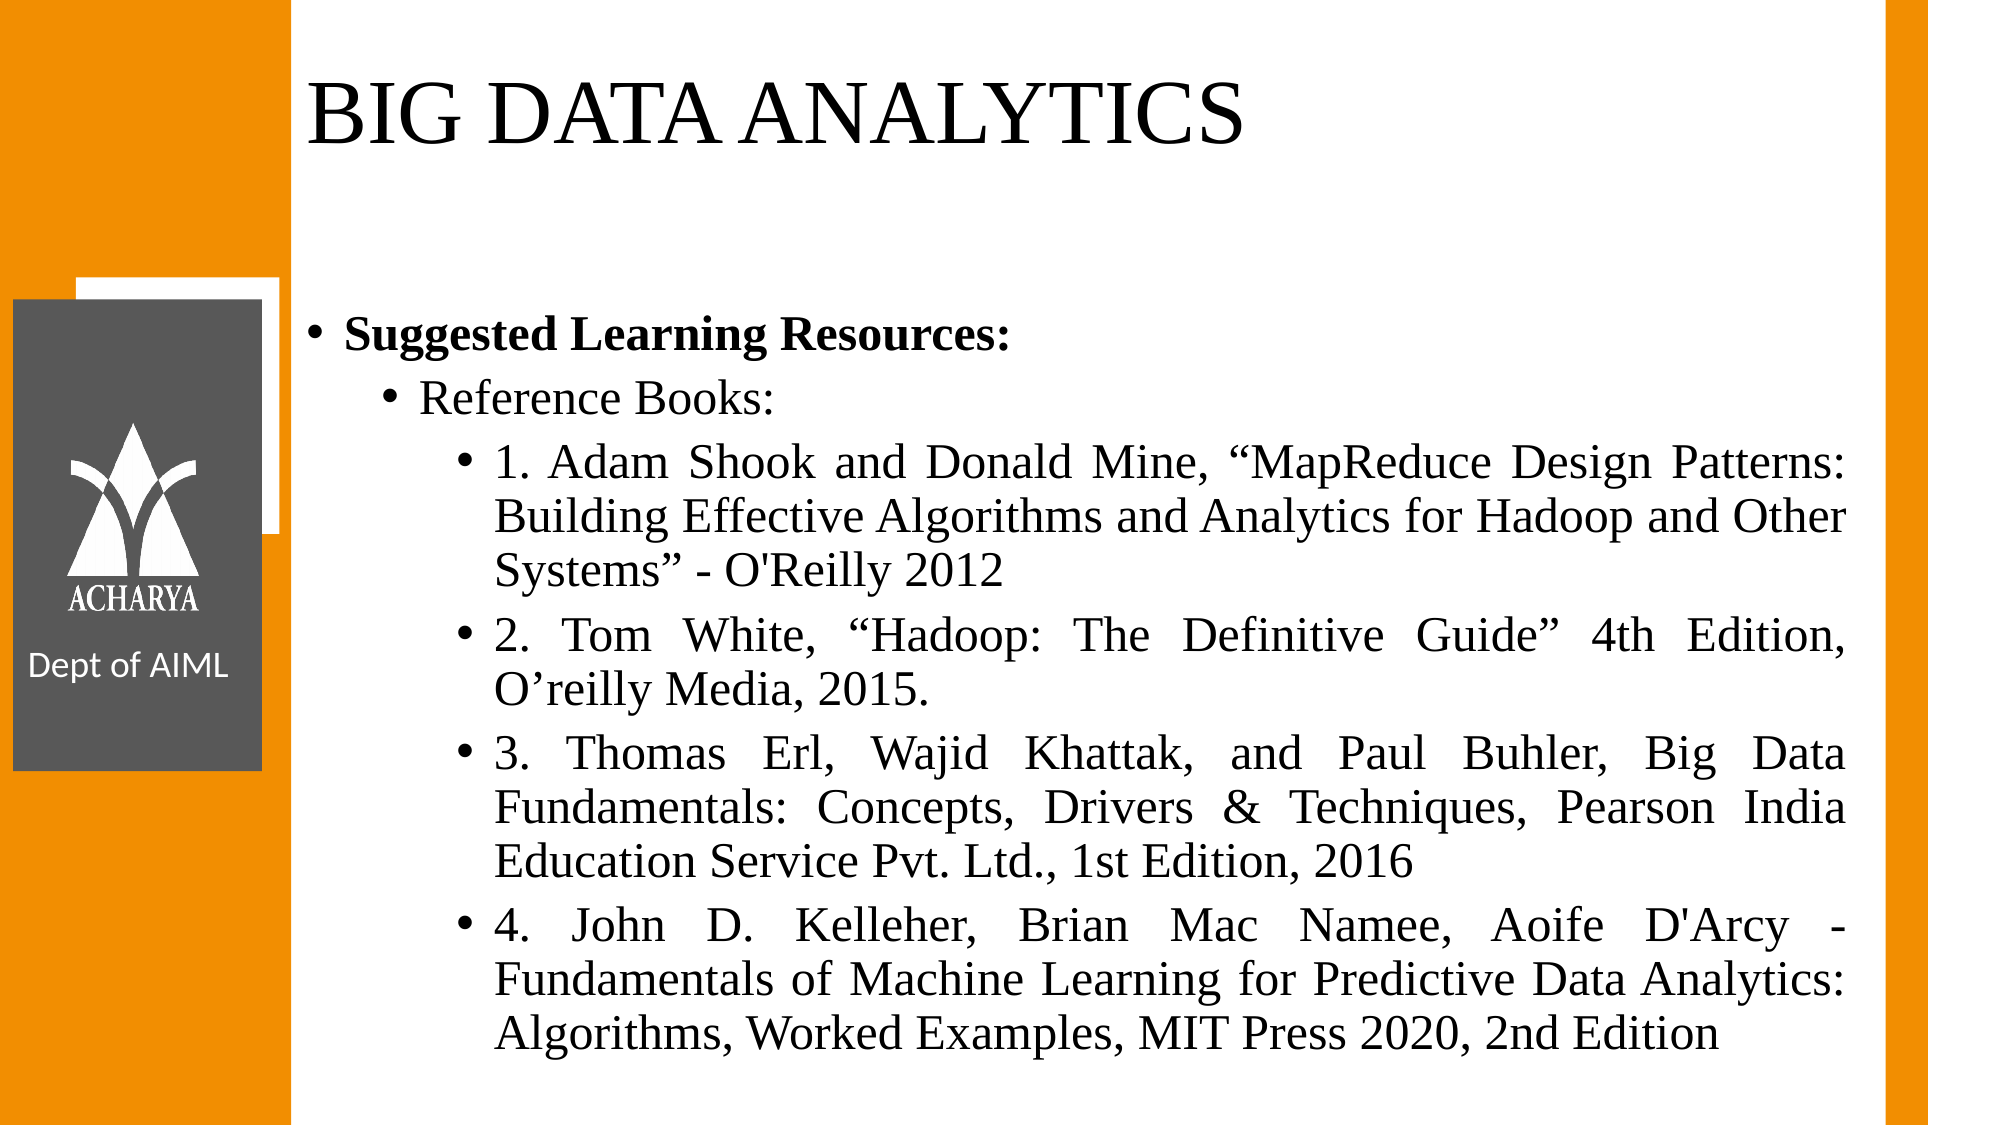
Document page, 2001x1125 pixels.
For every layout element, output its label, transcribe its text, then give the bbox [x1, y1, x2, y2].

title BIG DATA ANALYTICS [292, 59, 1863, 278]
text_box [13, 277, 280, 772]
text_box [1885, 0, 1928, 1125]
list Suggested Learning Resources: Reference Books: 1. Adam Shook and Donald Mine, “MapReduce Design Patterns: Building Effective Algorithms and Analytics for Hadoop and Other Systems” - O'Reilly 2012 2. Tom White, “Hadoop: The Definitive Guide” 4th Edition, O’reilly Media, 2015. 3. Thomas Erl, Wajid Khattak, and Paul Buhler, Big Data Fundamentals: Concepts, Drivers & Techniques, Pearson India Education Service Pvt. Ltd., 1st Edition, 2016 4. John D. Kelleher, Brian Mac Namee, Aoife D'Arcy -Fundamentals of Machine Learning for Predictive Data Analytics: Algorithms, Worked Examples, MIT Press 2020, 2nd Edition [292, 299, 1863, 1125]
text_box [0, 0, 292, 1125]
